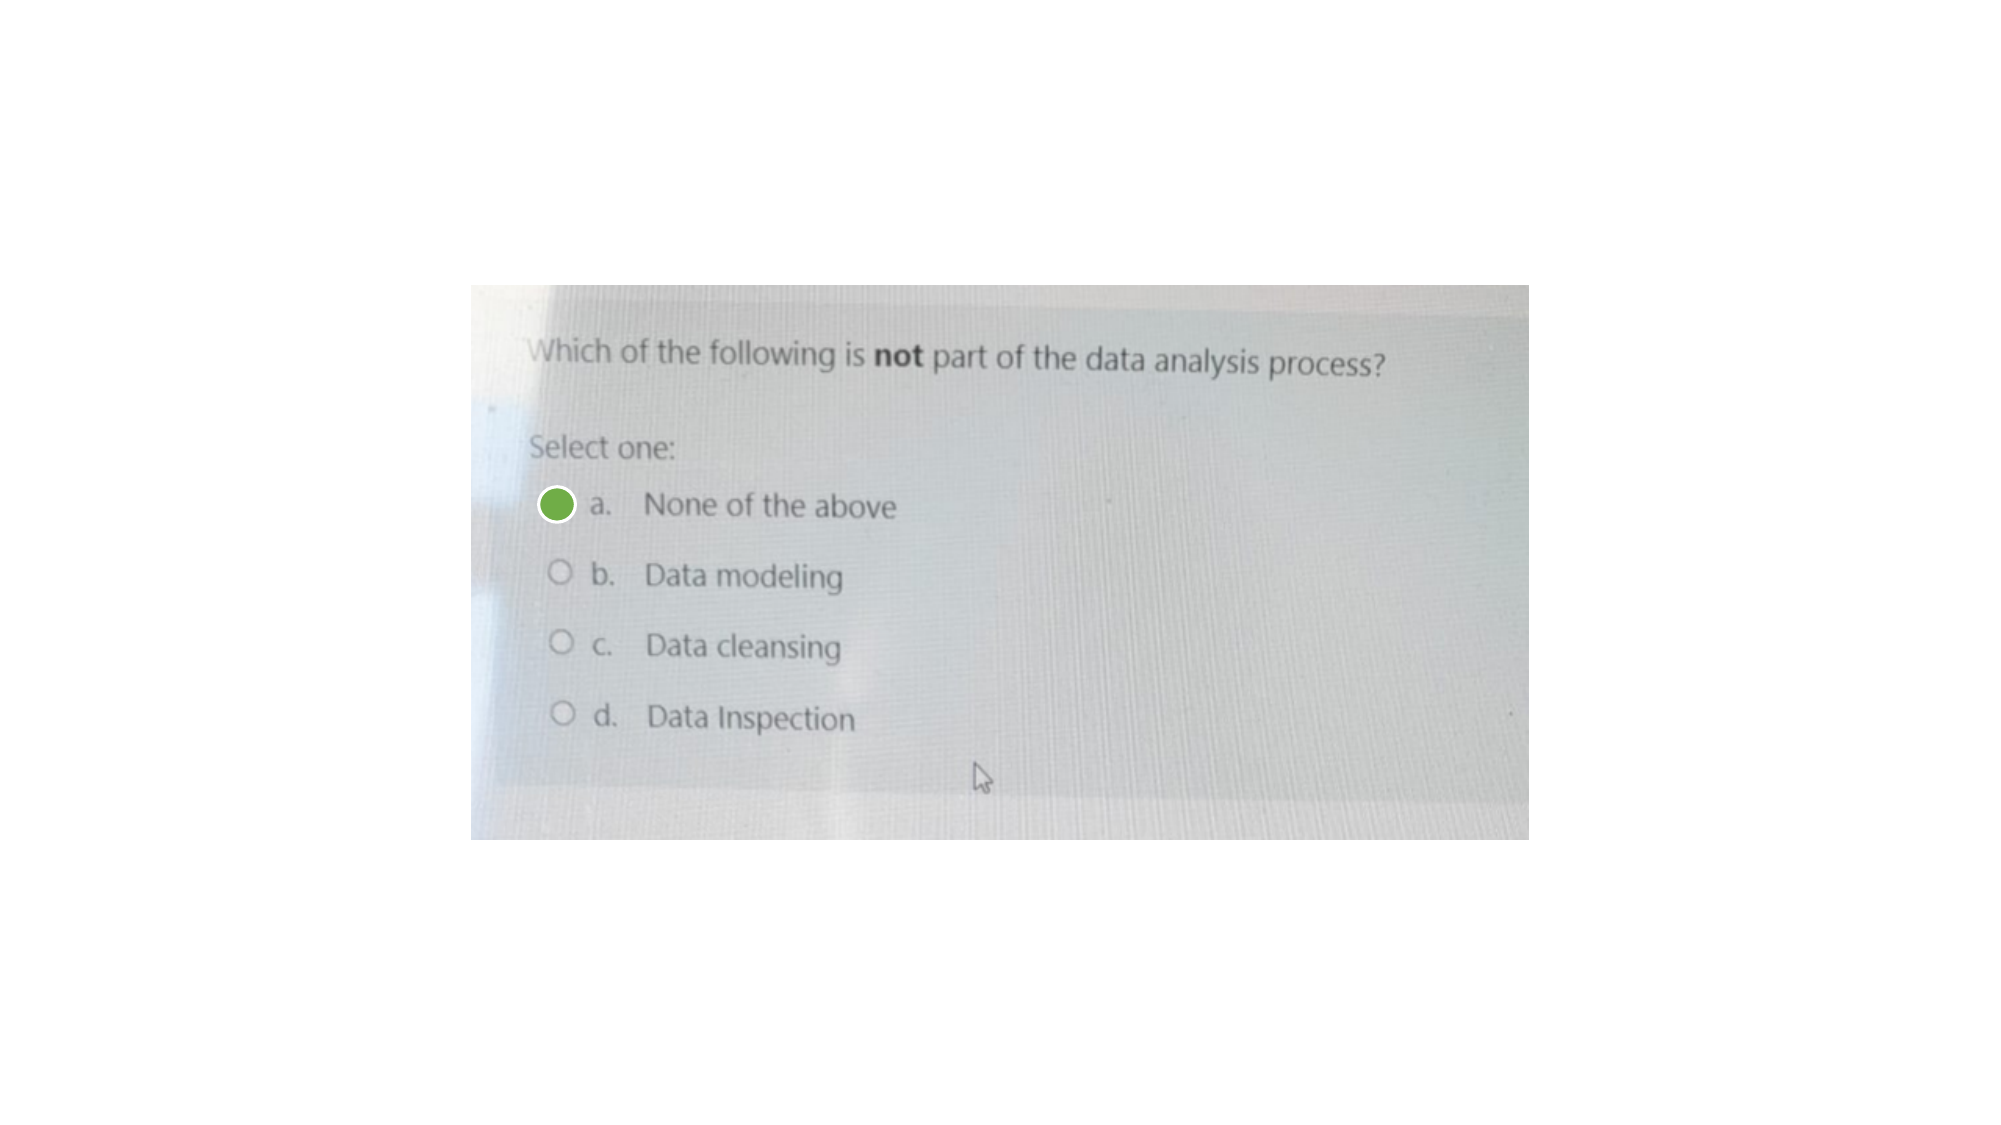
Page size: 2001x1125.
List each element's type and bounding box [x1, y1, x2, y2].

picture [471, 285, 1529, 840]
